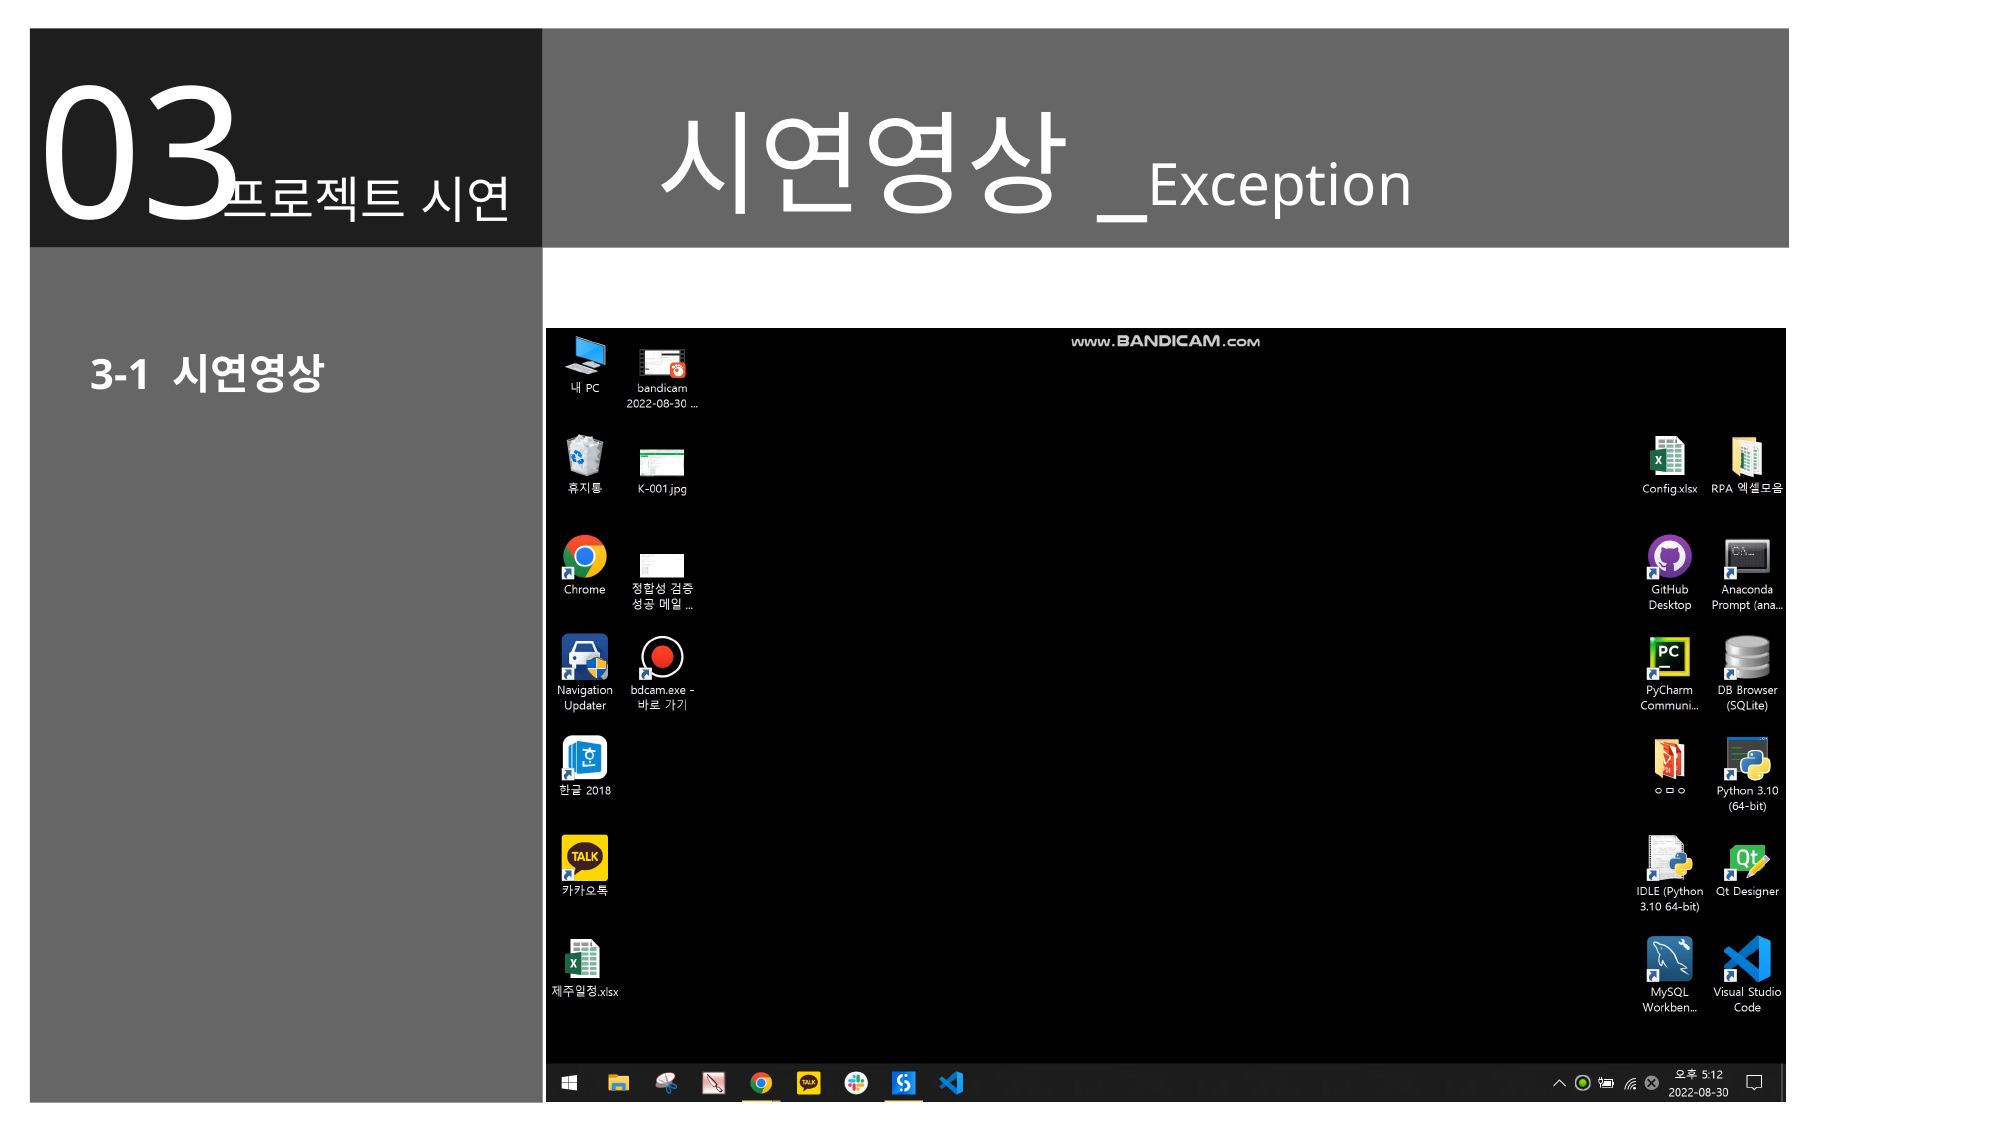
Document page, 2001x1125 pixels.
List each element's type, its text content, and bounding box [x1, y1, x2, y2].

text_box 프로젝트 시연 [214, 160, 543, 236]
text_box 03 [29, 28, 542, 248]
text_box [542, 28, 1789, 248]
text_box 3-1 시연영상 [82, 315, 528, 406]
text_box [29, 248, 543, 1103]
text_box 시연영상_Exception [648, 85, 1736, 236]
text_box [545, 327, 1787, 1104]
